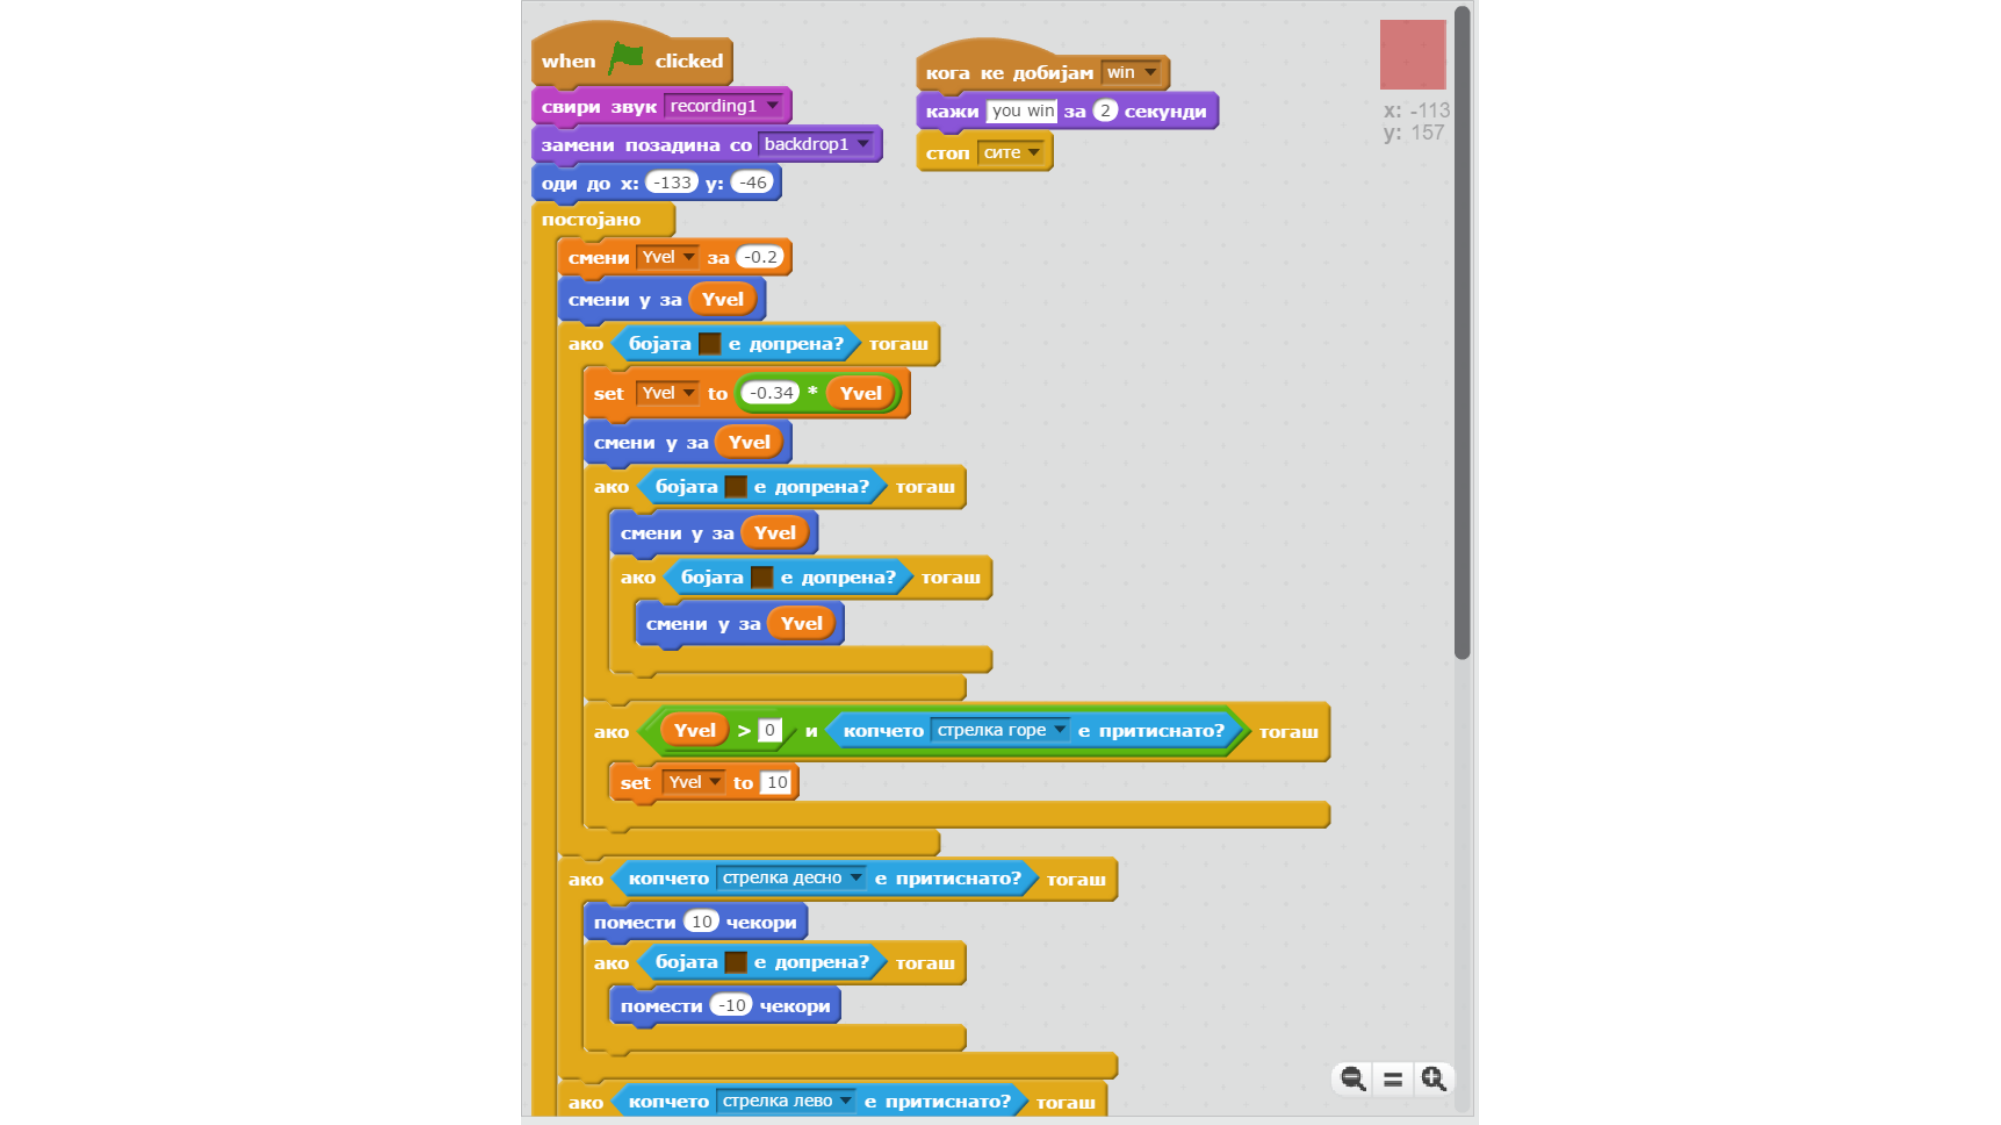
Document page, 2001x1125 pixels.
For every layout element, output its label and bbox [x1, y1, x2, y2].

list [521, 0, 1479, 1125]
